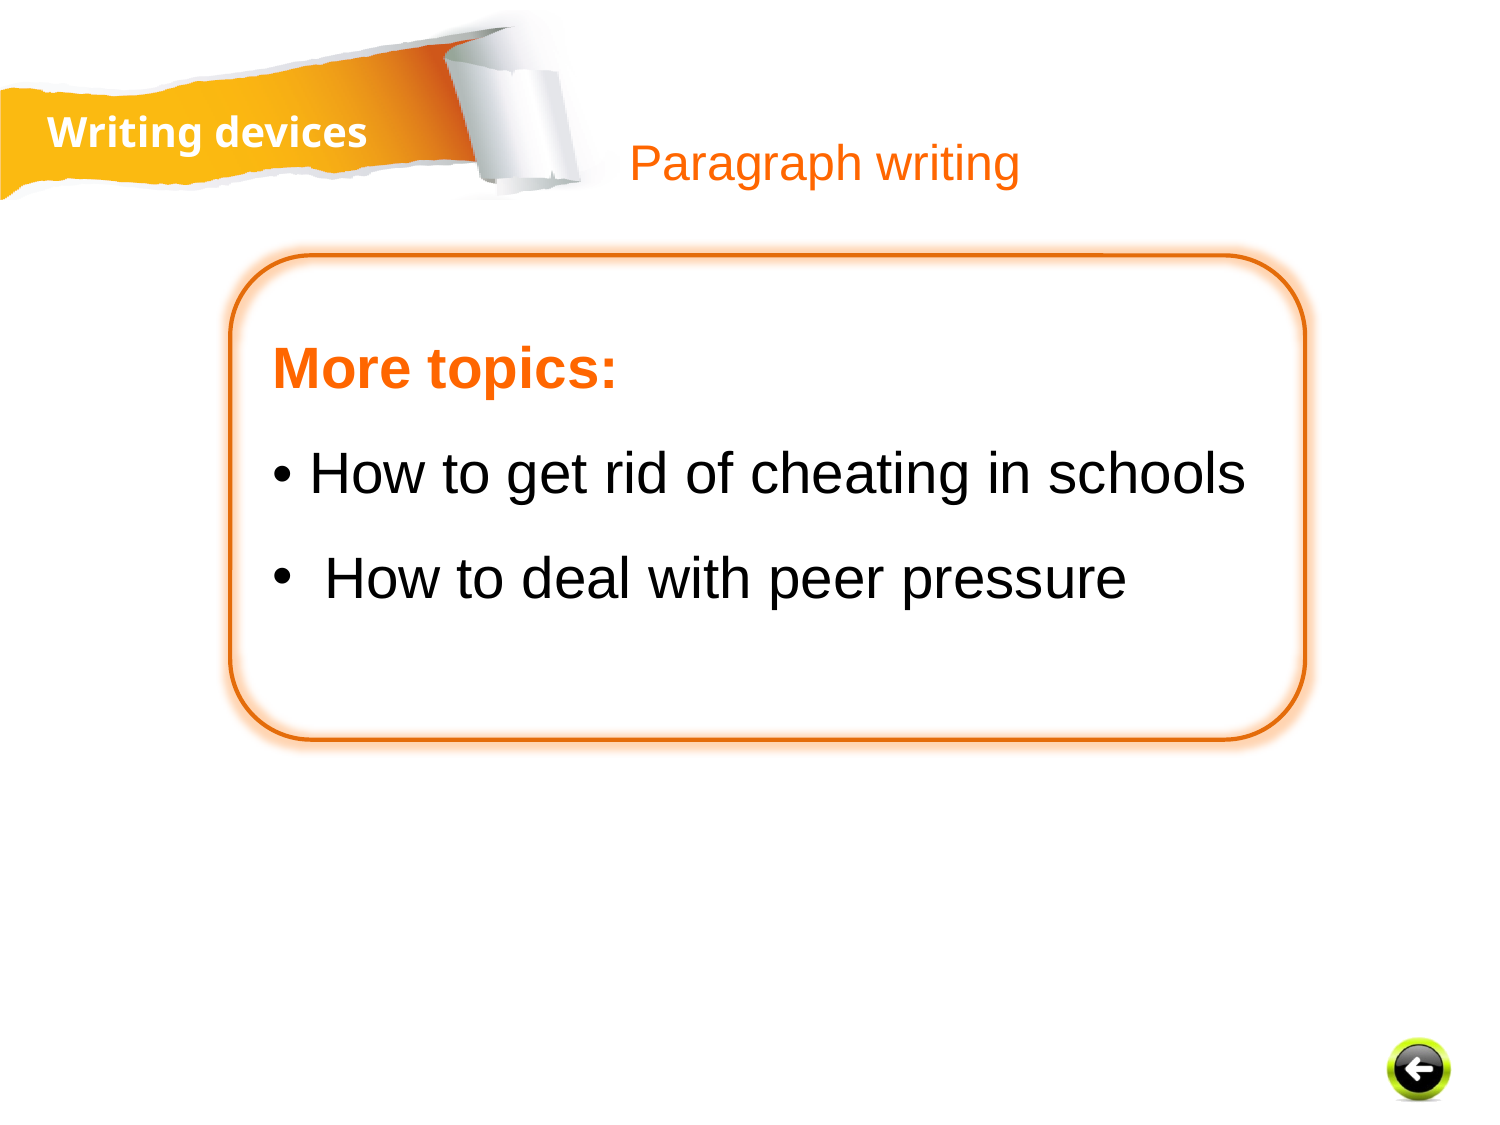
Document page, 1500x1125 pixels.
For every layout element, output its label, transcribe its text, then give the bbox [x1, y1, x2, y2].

text_box More topics: • How to get rid of cheating in schools How to deal with peer pressure [257, 287, 1289, 618]
text_box Paragraph writing [624, 123, 1184, 199]
text_box [228, 253, 1308, 742]
picture [1381, 1031, 1454, 1107]
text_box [0, 9, 620, 200]
